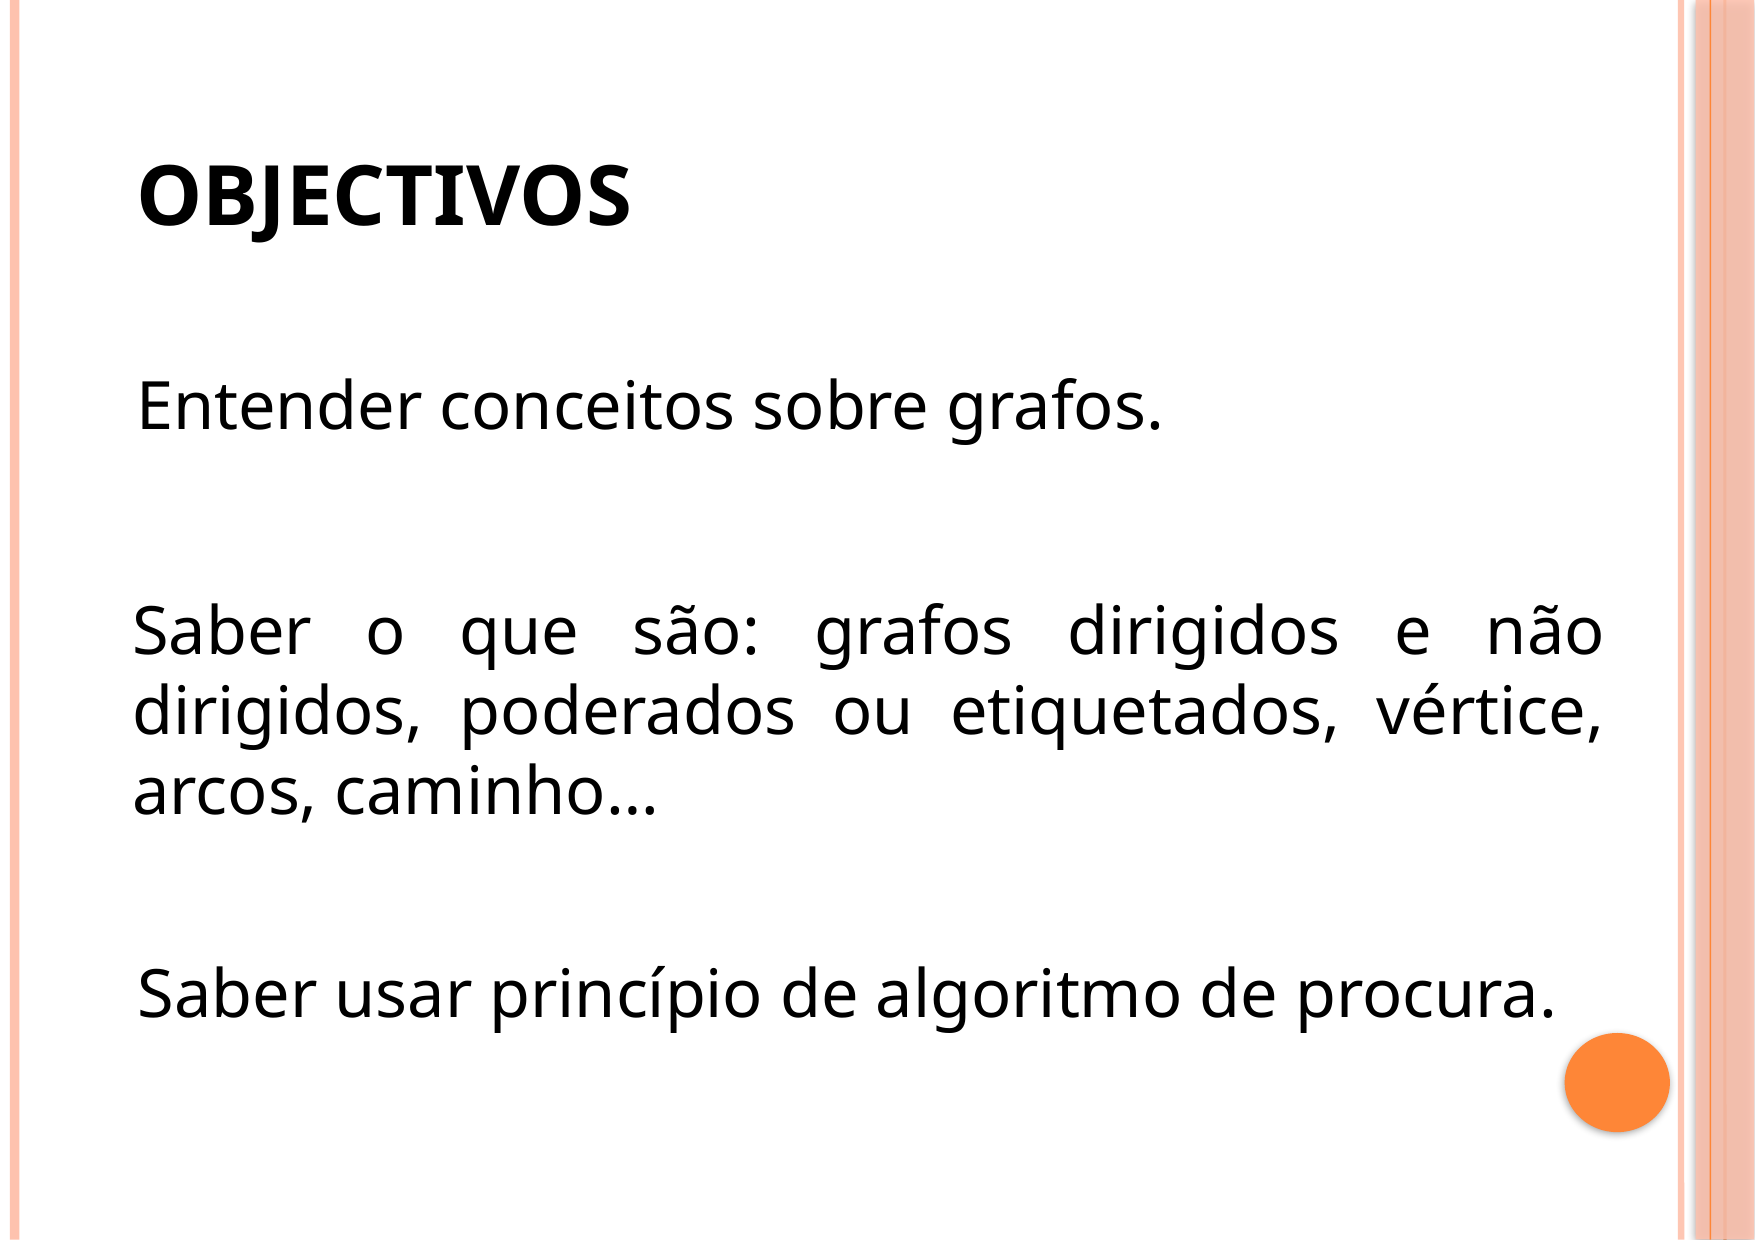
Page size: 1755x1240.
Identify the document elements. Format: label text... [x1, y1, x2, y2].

text_box Saber o que são: grafos dirigidos e não dirigidos, poderados ou etiquetados, vértice, arcos, caminho… [130, 569, 1606, 828]
text_box Entender conceitos sobre grafos. [134, 344, 1610, 443]
title Objectivos [134, 33, 710, 243]
text_box Saber usar princípio de algoritmo de procura. [135, 932, 1611, 1031]
